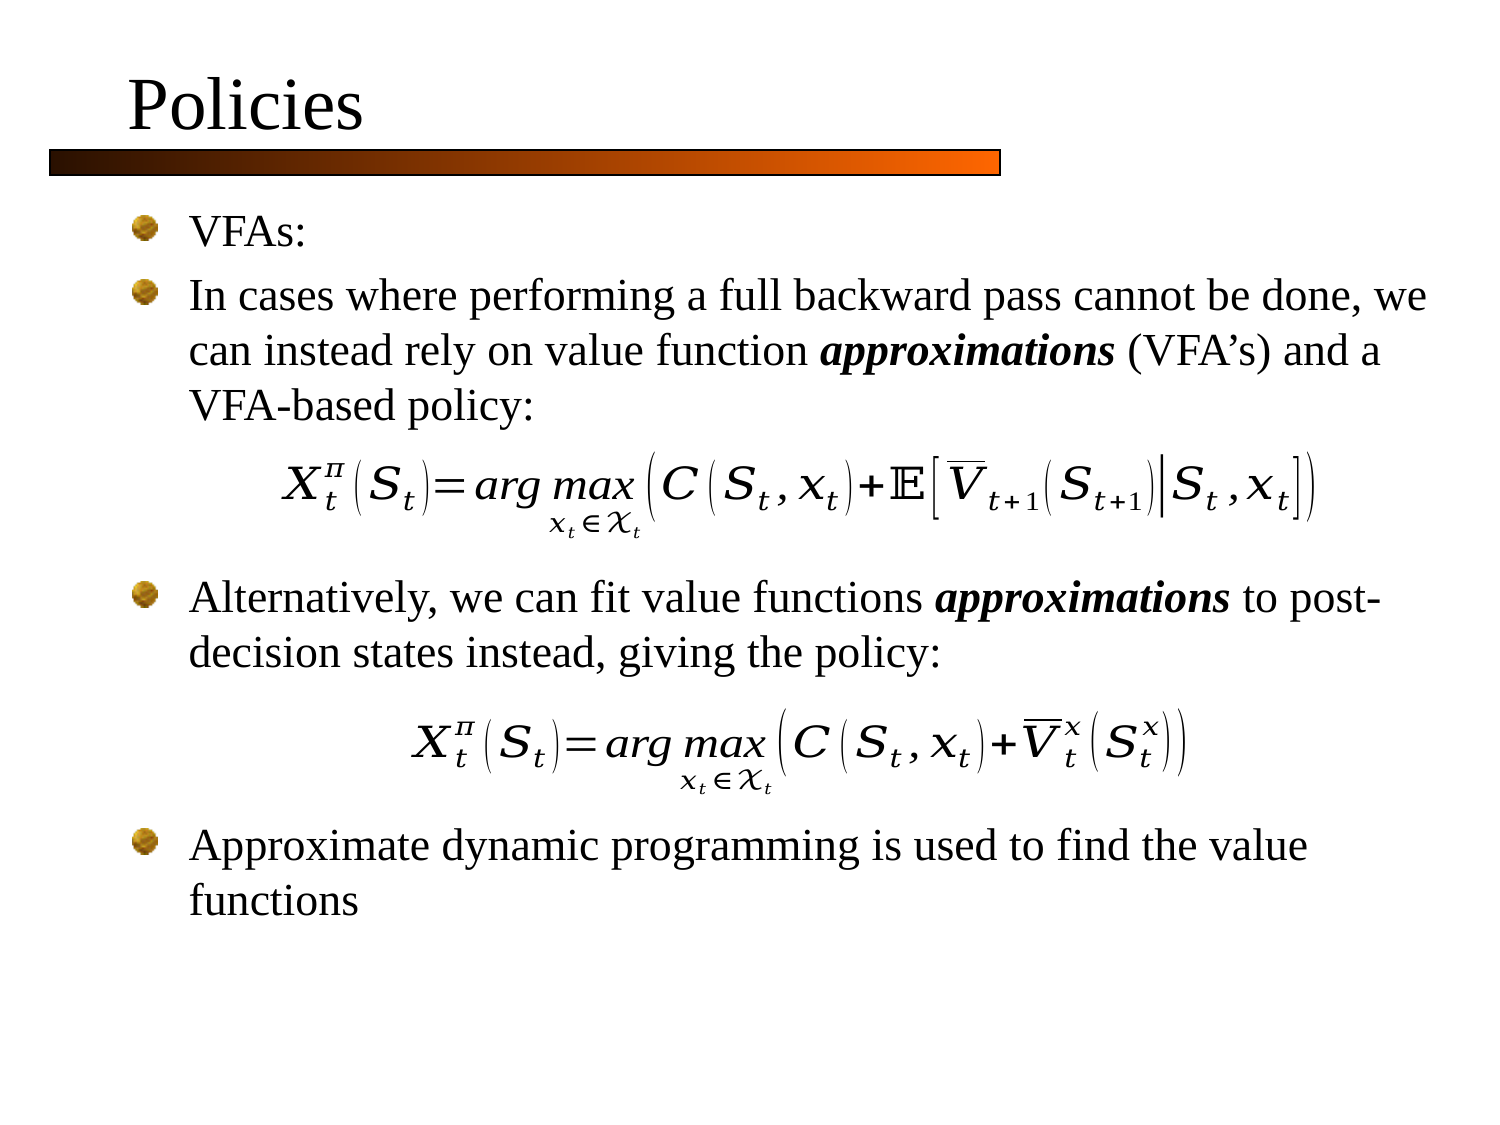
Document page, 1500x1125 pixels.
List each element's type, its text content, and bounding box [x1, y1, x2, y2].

picture [132, 215, 158, 241]
picture [132, 279, 158, 305]
list VFAs: In cases where performing a full backward pass cannot be done, we can instead rely on value function approximations (VFA’s) and a VFA-based policy: Alternatively, we can fit value functions approximations to post-decision states instead, giving the policy: Approximate dynamic programming is used to find the value functions [117, 192, 1469, 1006]
picture [132, 581, 158, 608]
title Policies [112, 50, 1388, 150]
picture [132, 828, 158, 855]
